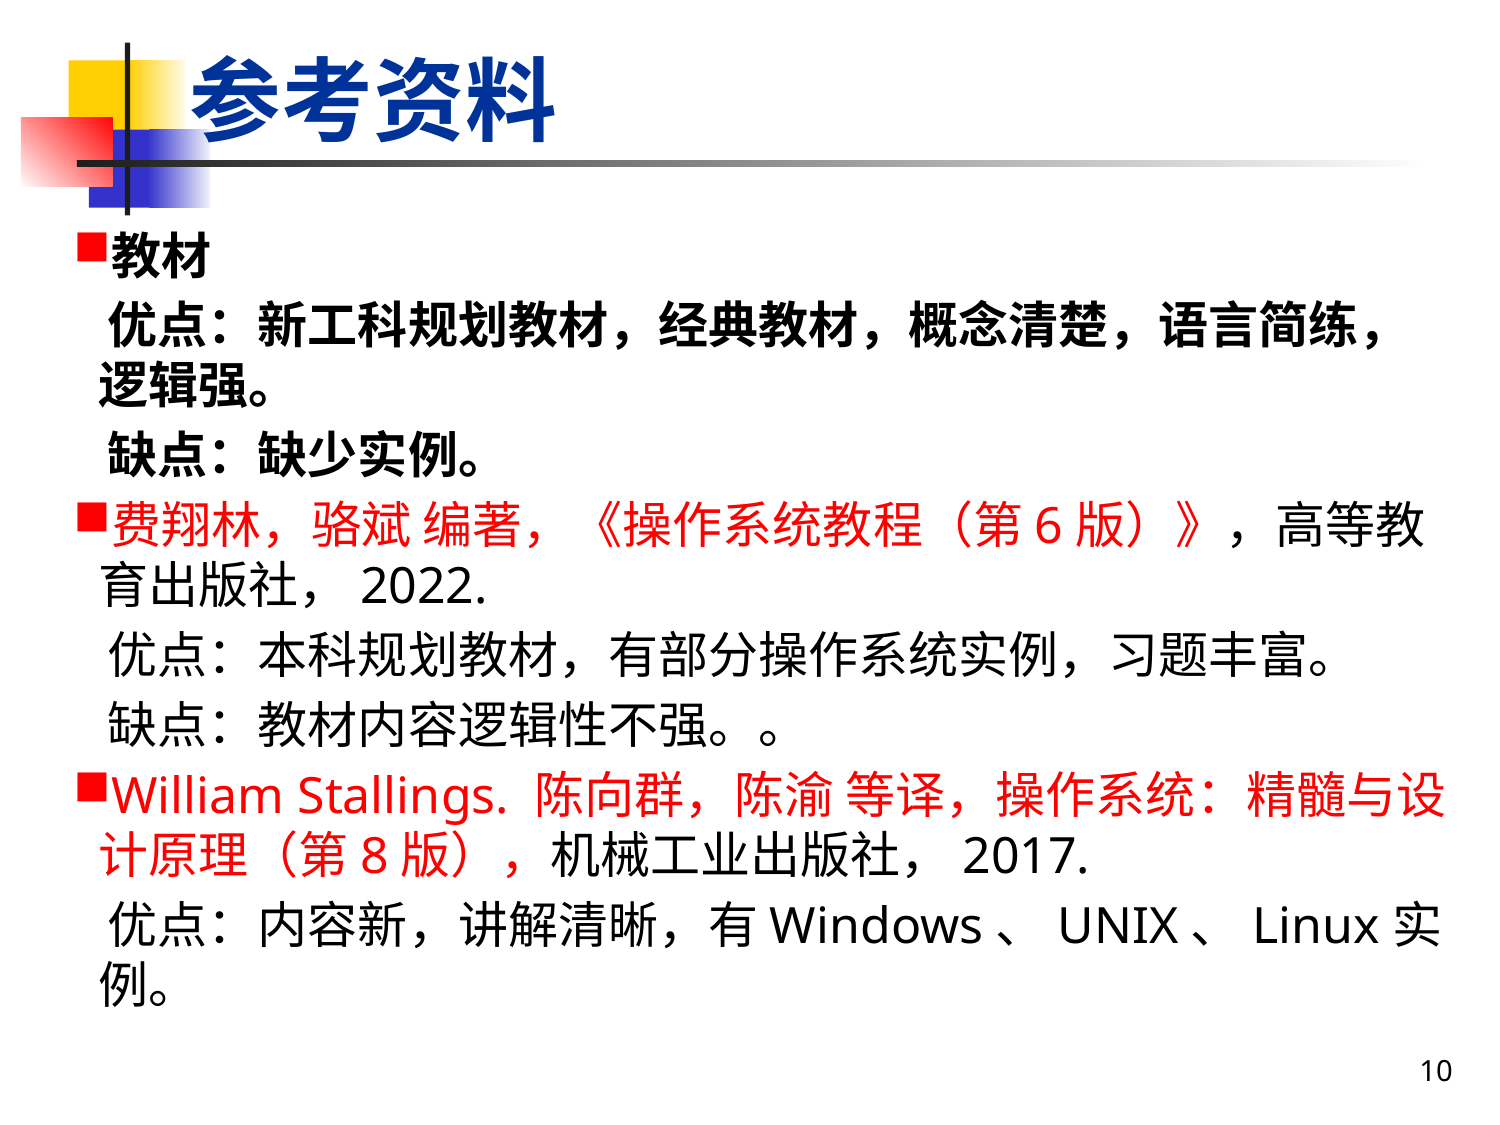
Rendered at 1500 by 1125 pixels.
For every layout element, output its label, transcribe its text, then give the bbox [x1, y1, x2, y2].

text_box 参考资料 [175, 35, 572, 160]
slide_number 10 [1154, 1023, 1468, 1100]
text_box 教材 优点：新工科规划教材，经典教材，概念清楚，语言简练，逻辑强。 缺点：缺少实例。 费翔林，骆斌 编著，《操作系统教程（第6版）》，高等教育出版社，2022. 优点：本科规划教材，有部分操作系统实例，习题丰富。 缺点：教材内容逻辑性不强。。 William Stallings. 陈向群，陈渝 等译，操作系统：精髓与设计原理（第8版），机械工业出版社，2017. 优点：内容新，讲解清晰，有Windows、UNIX、Linux实例。 [58, 216, 1465, 1092]
